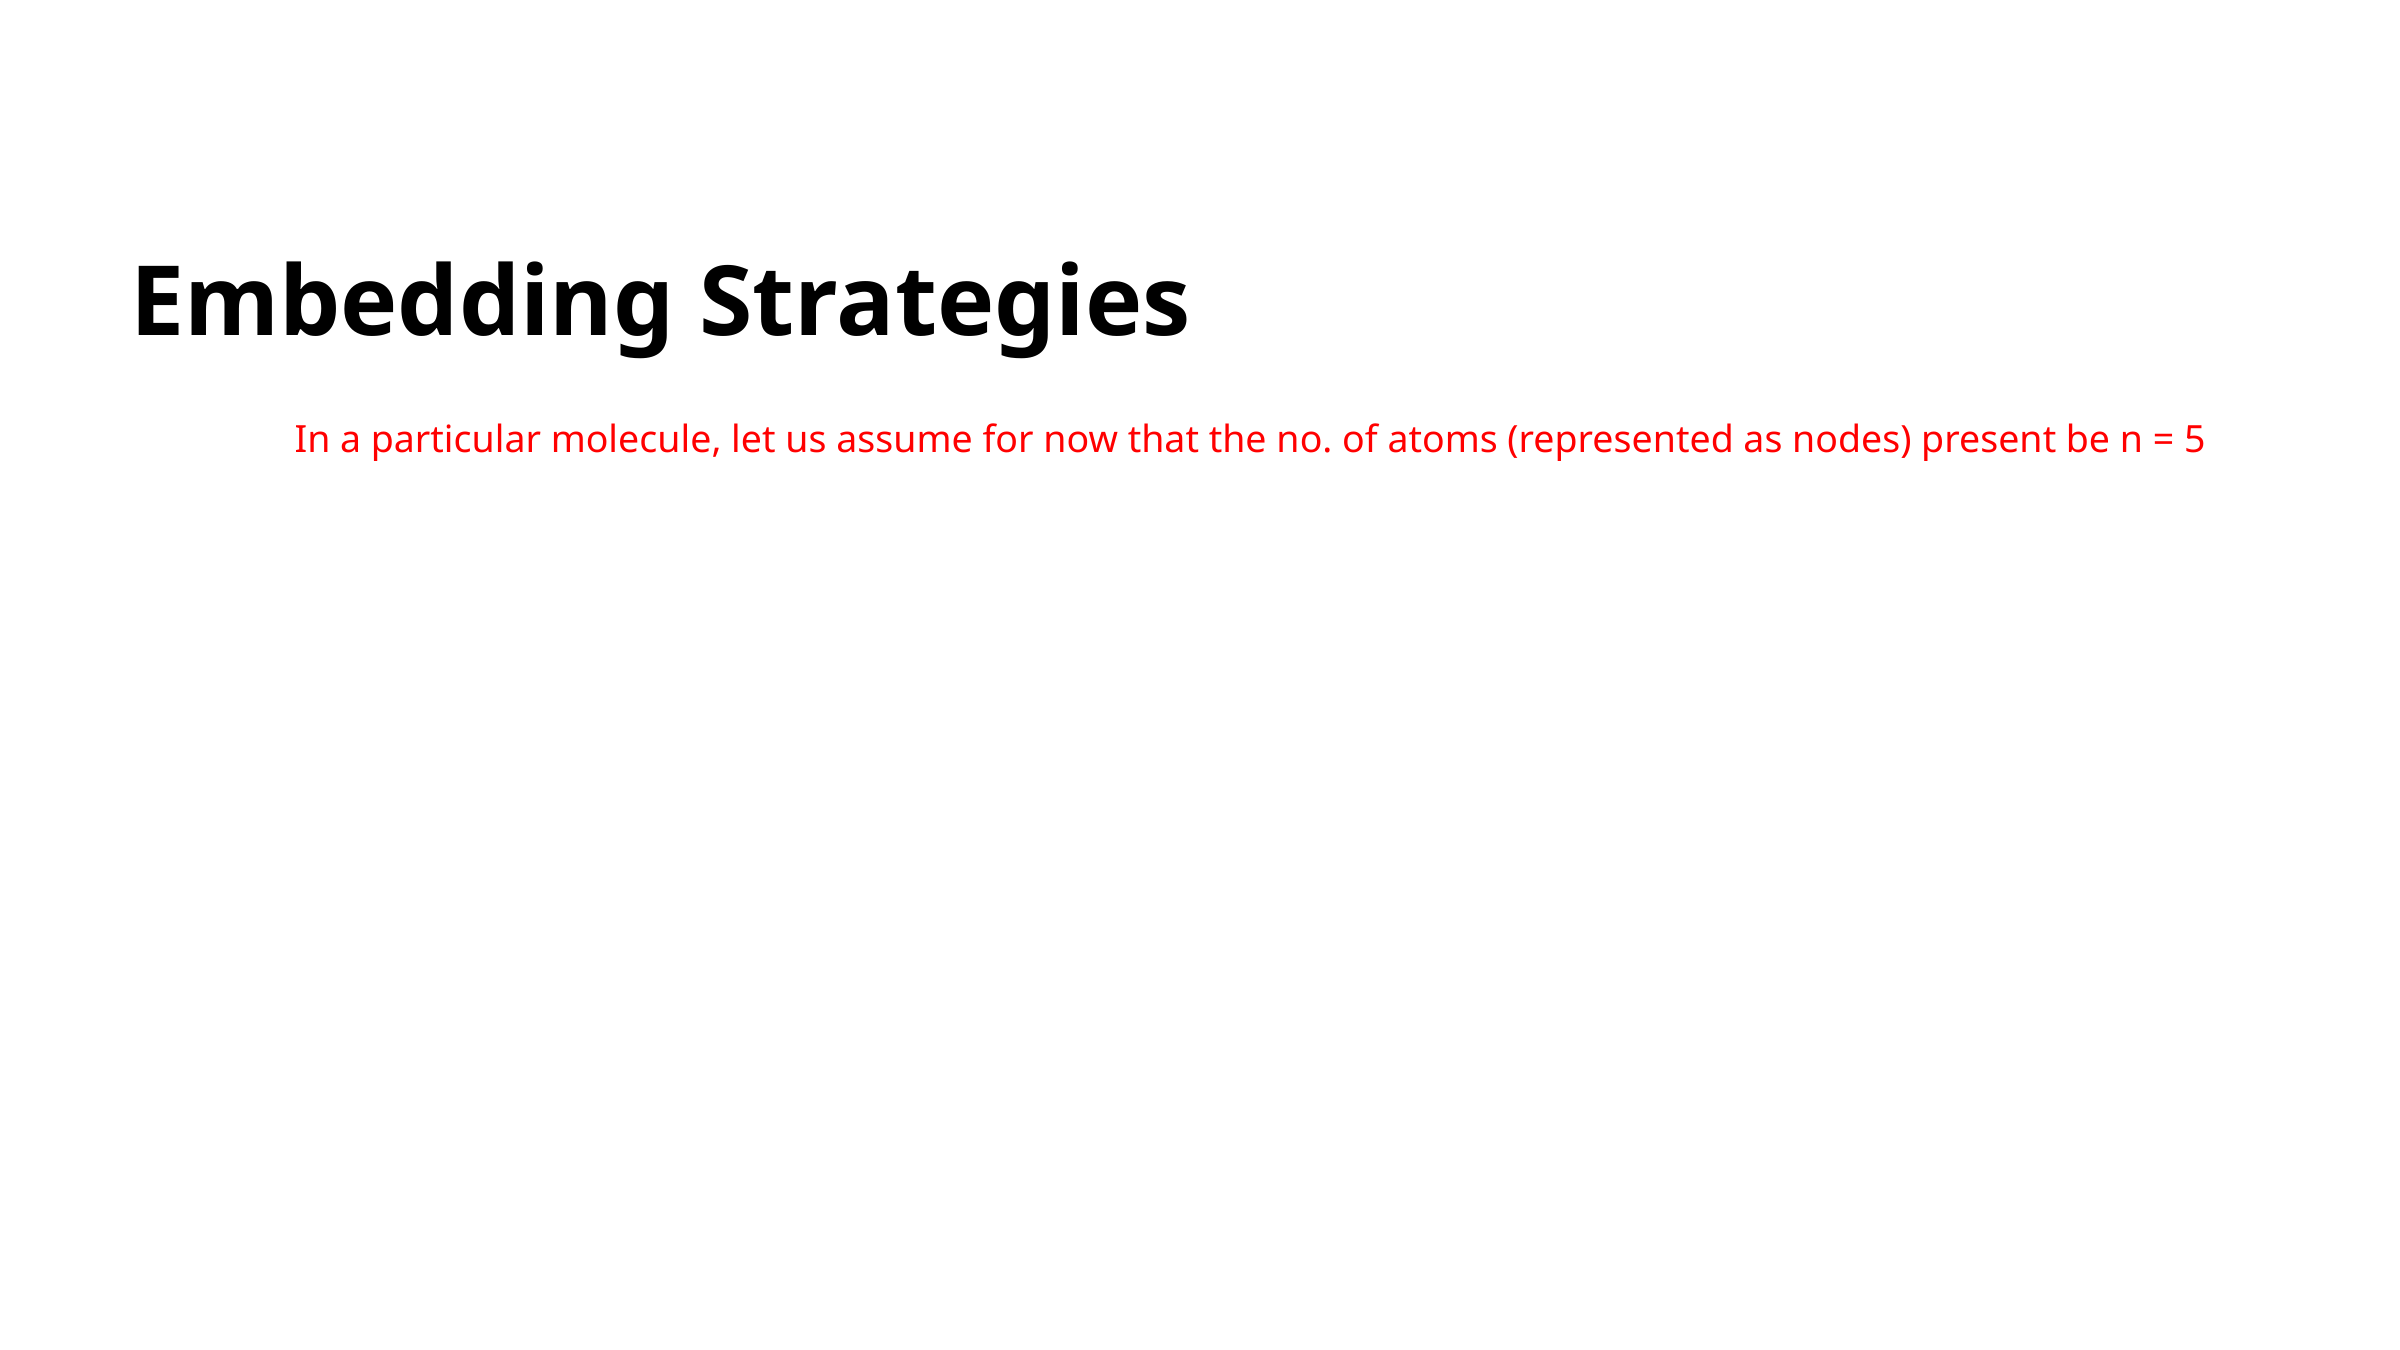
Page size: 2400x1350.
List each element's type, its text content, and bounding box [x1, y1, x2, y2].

text_box Embedding Strategies [130, 233, 1111, 356]
text_box In a particular molecule, let us assume for now that the no. of atoms (represented as nodes) present be n = 5 [279, 407, 2267, 468]
